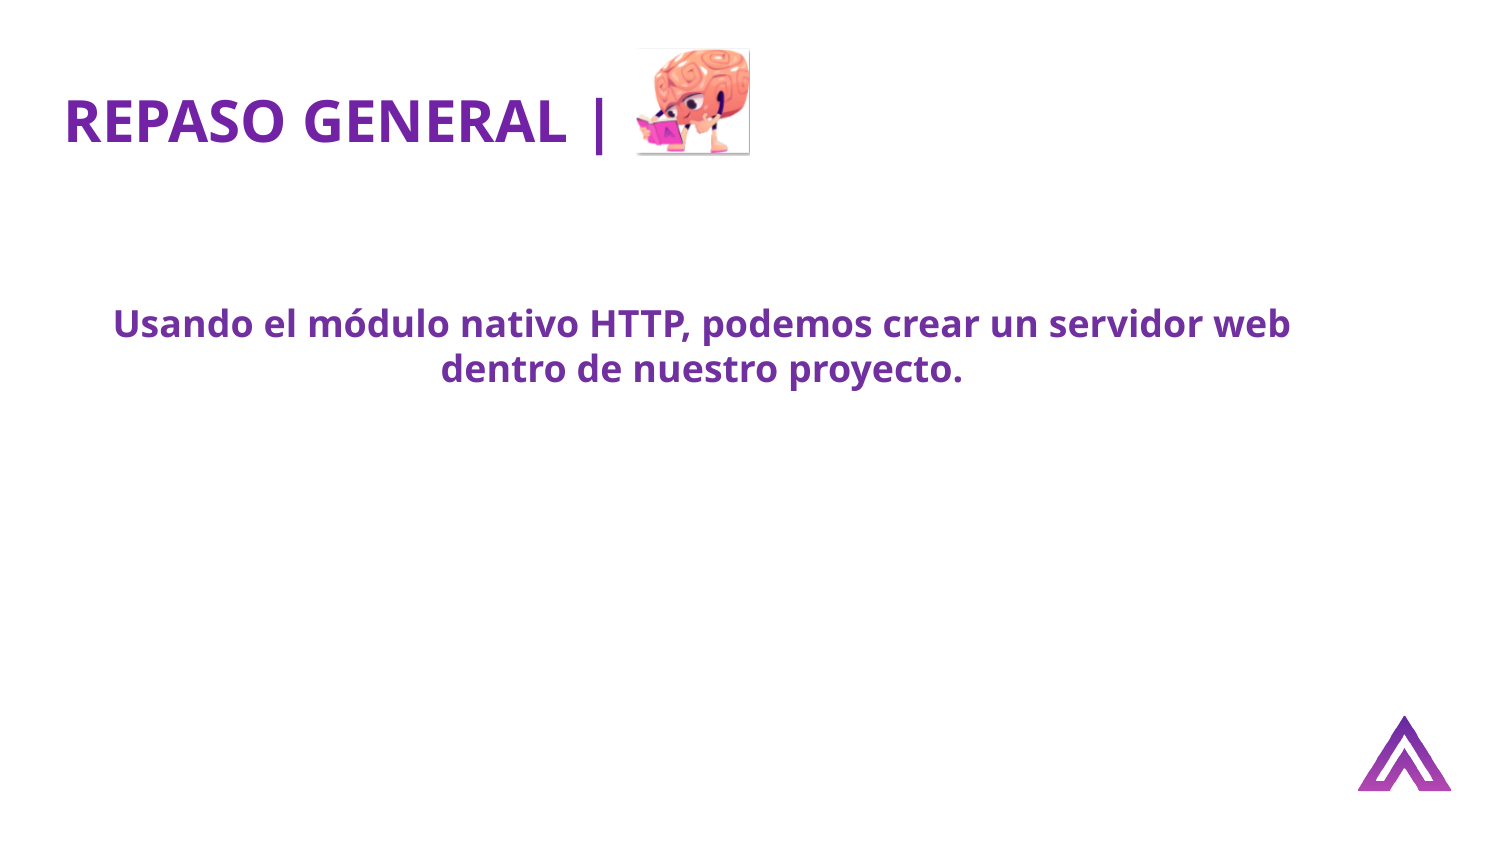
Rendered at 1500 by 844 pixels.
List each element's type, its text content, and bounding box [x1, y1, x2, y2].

picture [636, 48, 750, 156]
text_box Usando el módulo nativo HTTP, podemos crear un servidor web dentro de nuestro proyecto. [94, 284, 1311, 411]
picture [1348, 705, 1459, 803]
text_box REPASO GENERAL | [48, 69, 646, 170]
